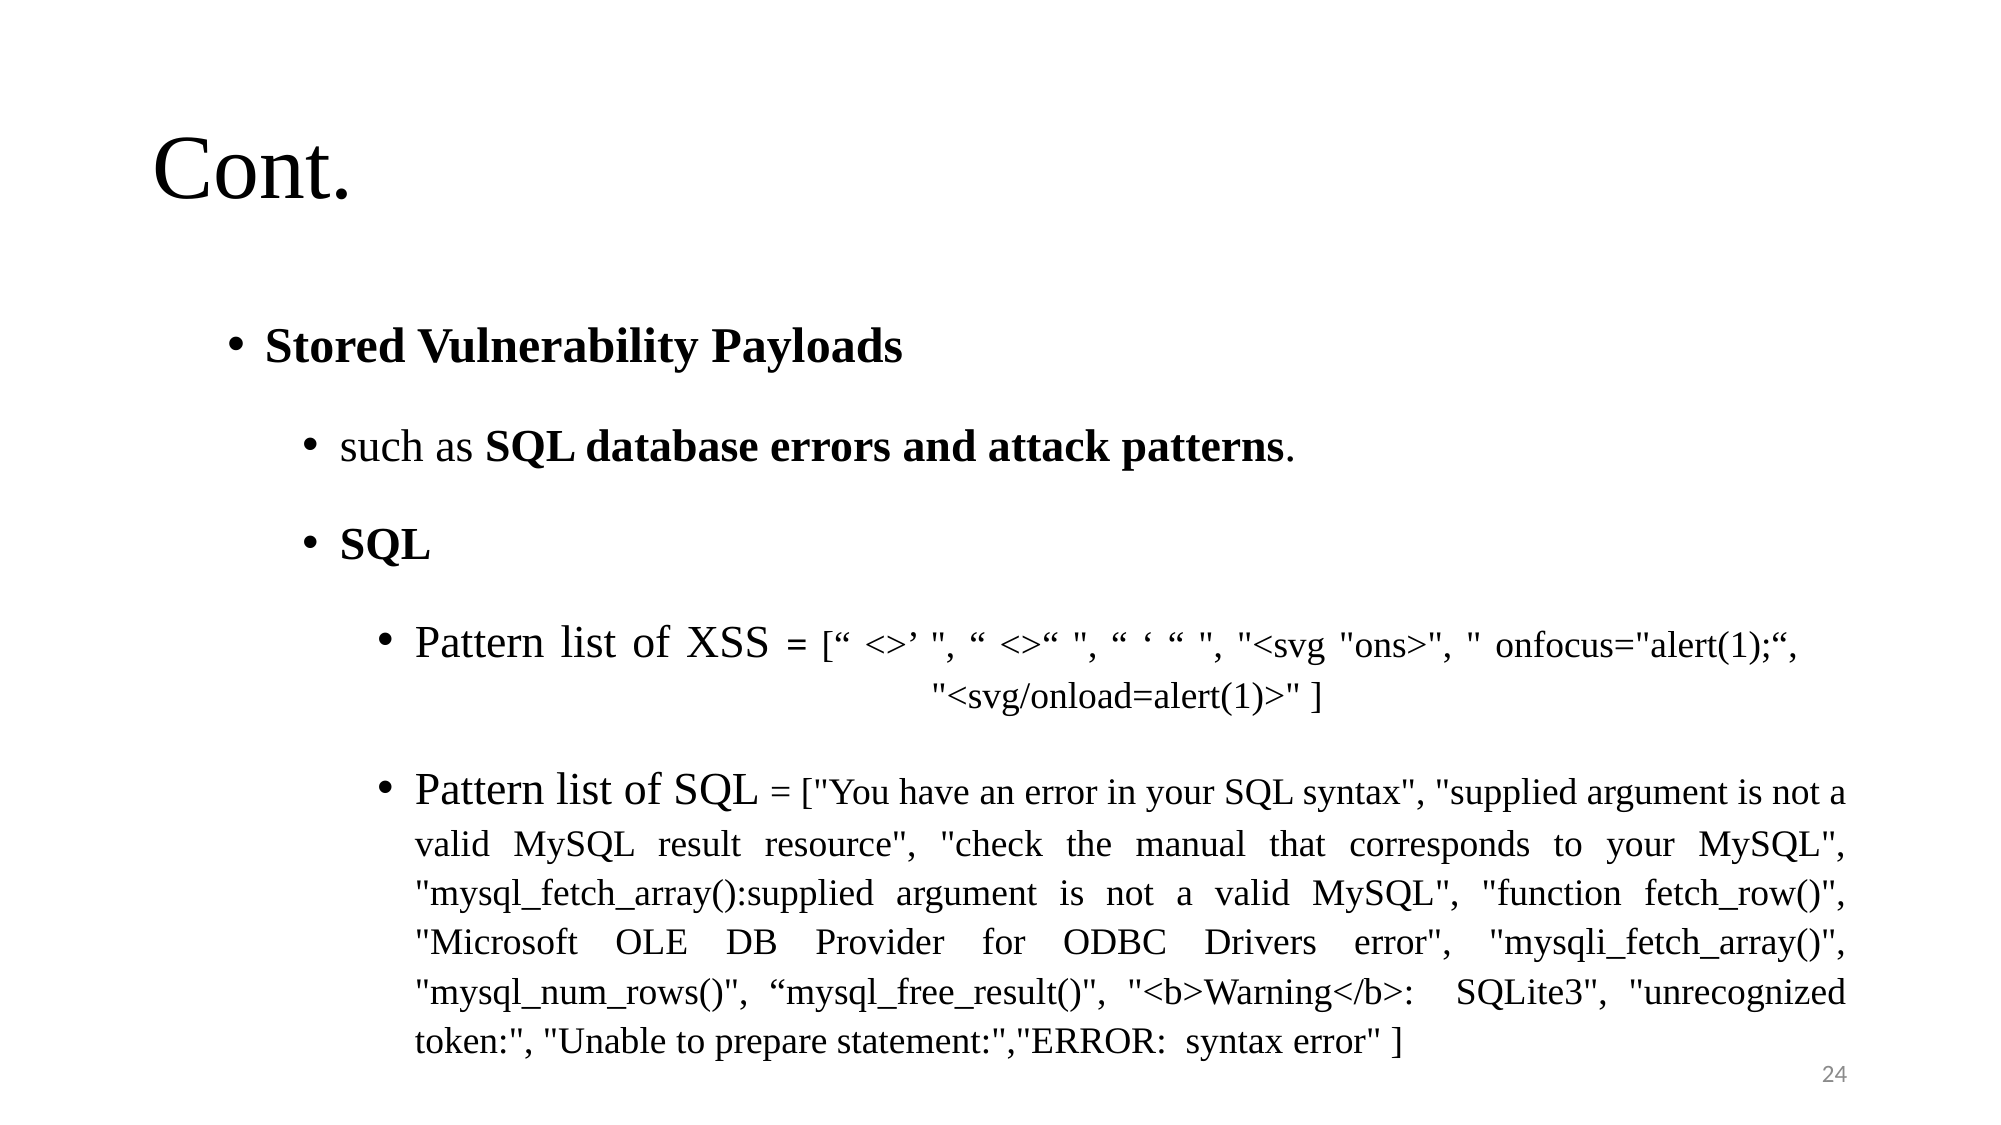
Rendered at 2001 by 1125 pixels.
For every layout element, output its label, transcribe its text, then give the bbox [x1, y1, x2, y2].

slide_number 24 [1412, 1042, 1863, 1103]
title Cont. [137, 59, 1863, 278]
list Stored Vulnerability Payloads such as SQL database errors and attack patterns. SQL Pattern list of XSS = [“ <>’ ", “ <>“ ", “ ‘ “ ", "<svg "ons>", " onfocus="alert(1);“, "<svg/onload=alert(1)>" ] Pattern list of SQL = ["You have an error in your SQL syntax", "supplied argument is not a valid MySQL result resource", "check the manual that corresponds to your MySQL", "mysql_fetch_array():supplied argument is not a valid MySQL", "function fetch_row()", "Microsoft OLE DB Provider for ODBC Drivers error", "mysqli_fetch_array()", "mysql_num_rows()", “mysql_free_result()", "<b>Warning</b>: SQLite3", "unrecognized token:", "Unable to prepare statement:","ERROR: syntax error" ] [137, 299, 1863, 1103]
